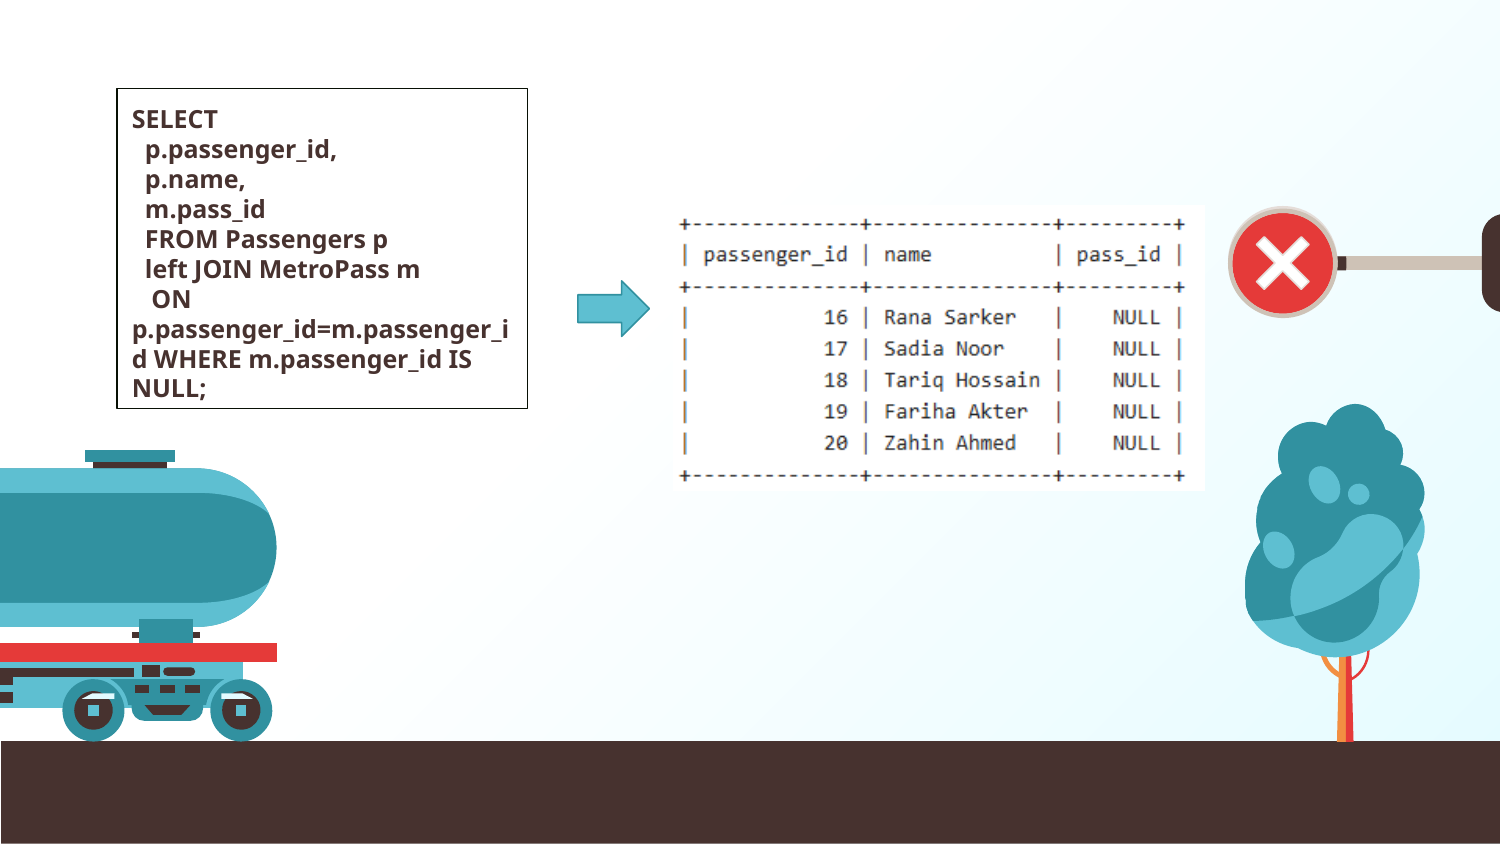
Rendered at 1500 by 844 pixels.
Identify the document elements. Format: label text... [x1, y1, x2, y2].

text_box [577, 280, 650, 337]
text_box SELECT p.passenger_id, p.name, m.pass_id FROM Passengers p left JOIN MetroPass m ON p.passenger_id=m.passenger_id WHERE m.passenger_id IS NULL; [116, 88, 528, 409]
picture [672, 205, 1205, 491]
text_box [1244, 403, 1435, 743]
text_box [1227, 205, 1500, 337]
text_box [0, 449, 284, 742]
